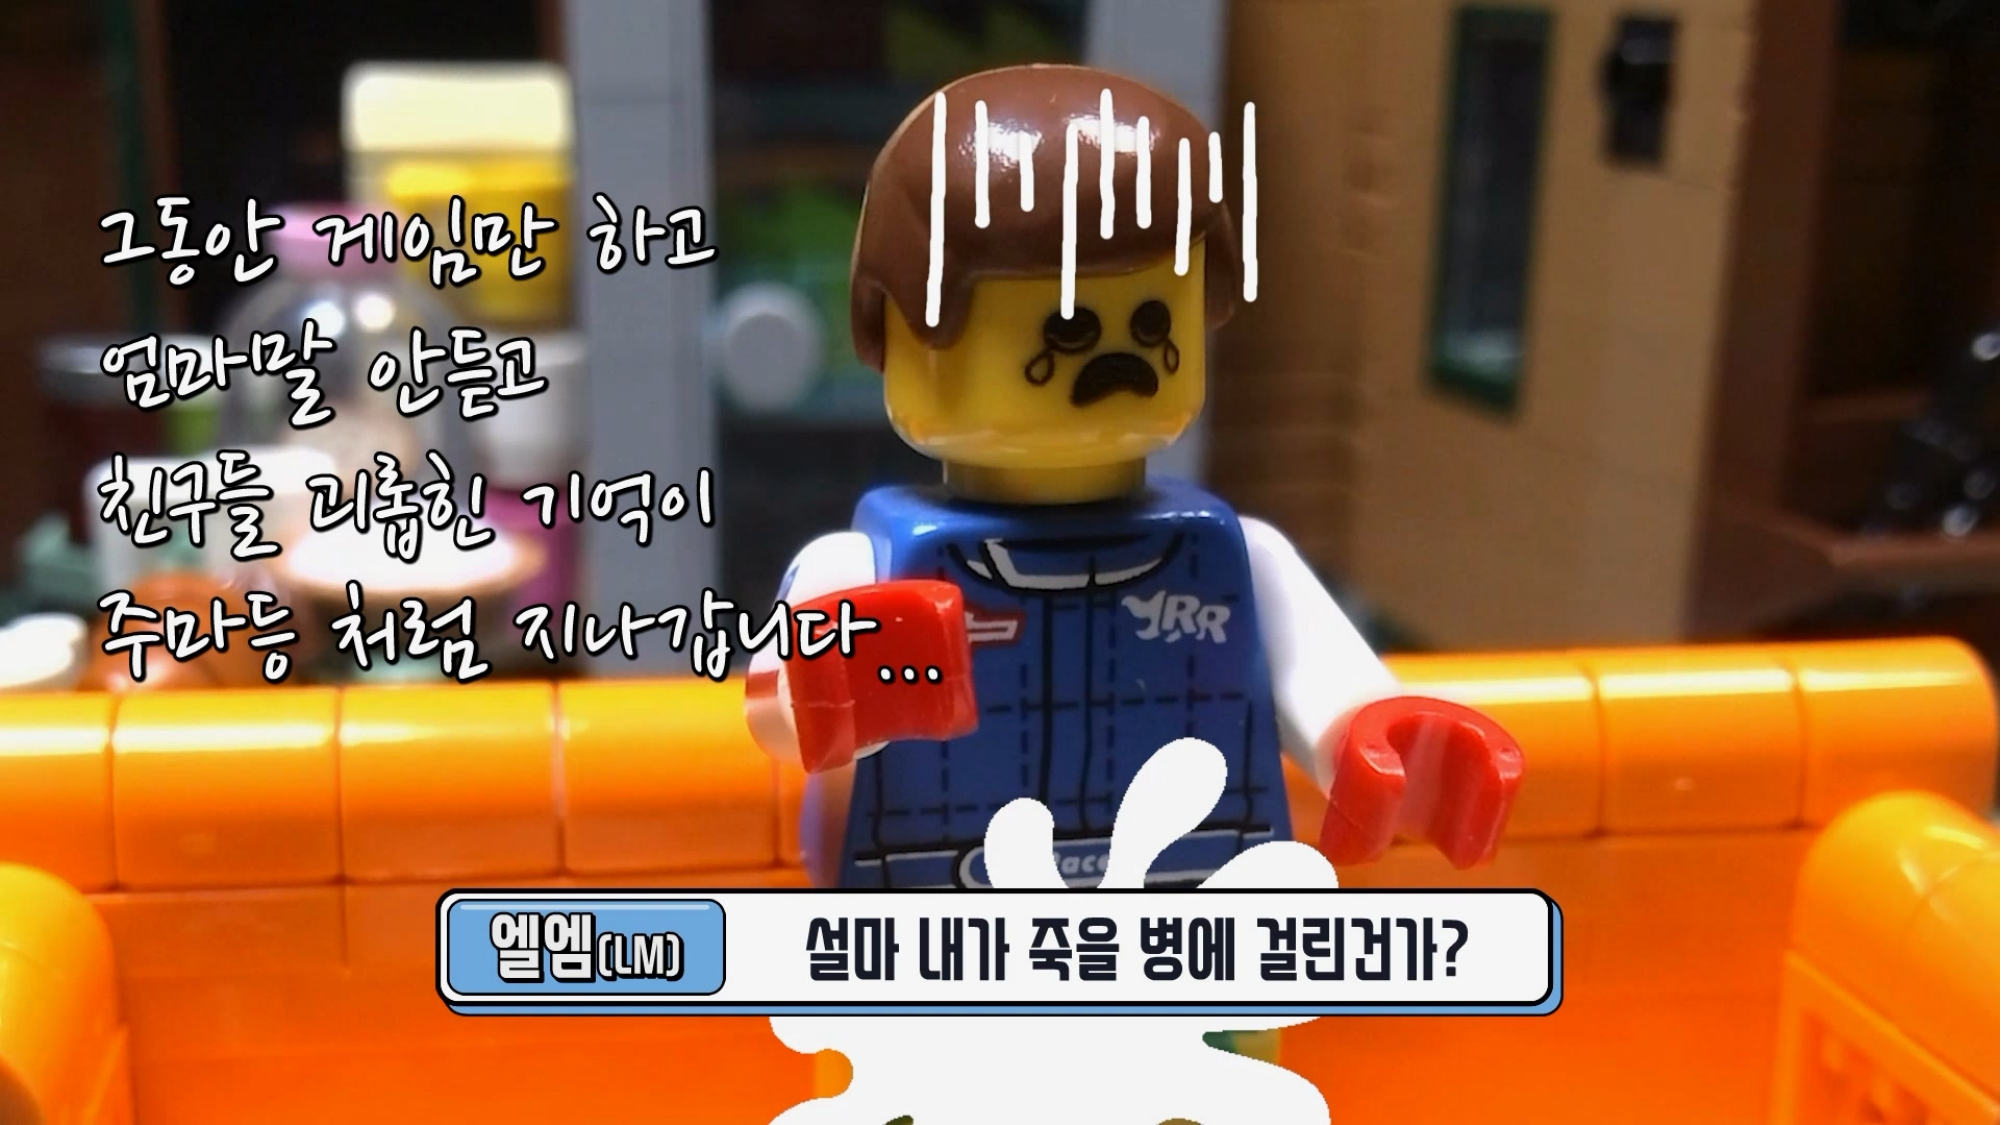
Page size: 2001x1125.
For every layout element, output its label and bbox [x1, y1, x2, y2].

list [0, 0, 2000, 1125]
